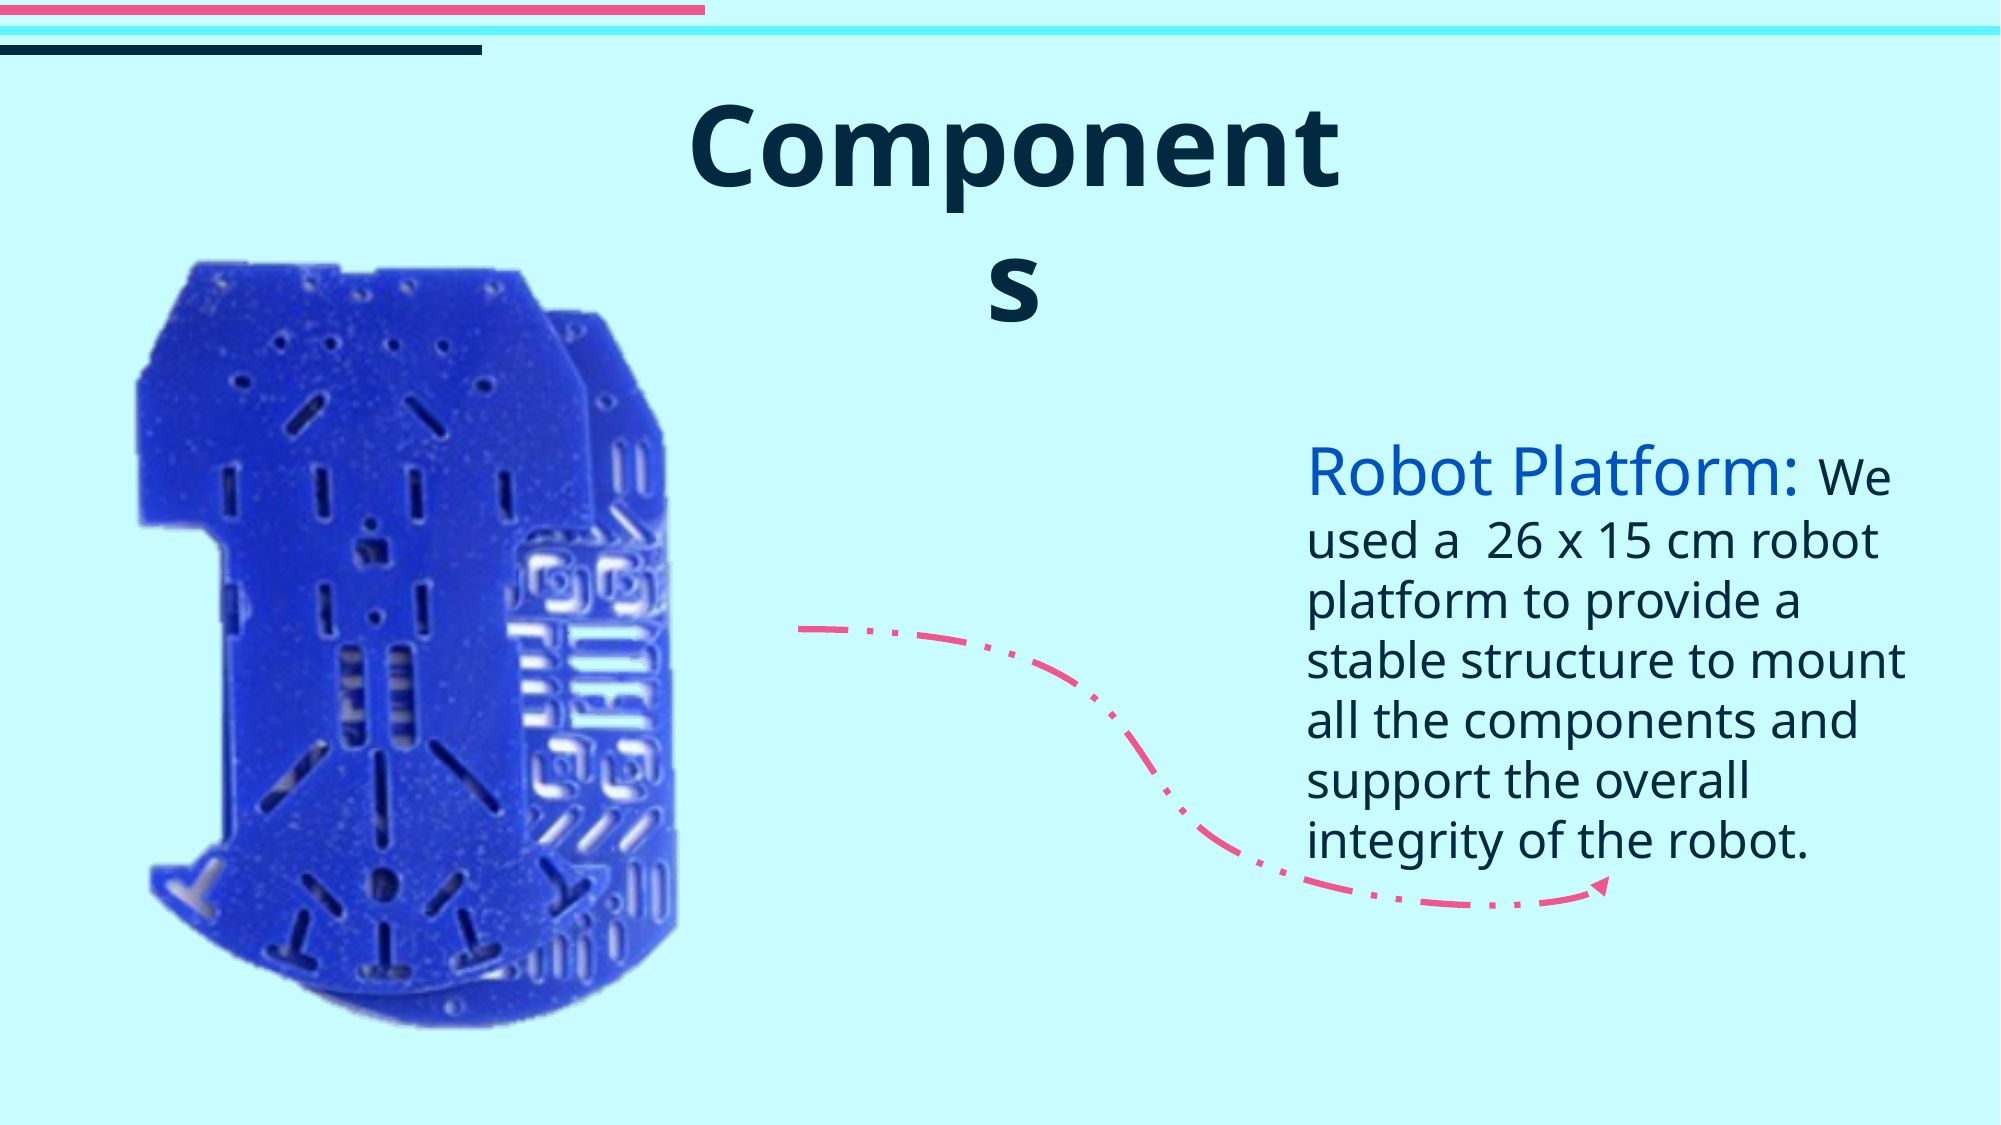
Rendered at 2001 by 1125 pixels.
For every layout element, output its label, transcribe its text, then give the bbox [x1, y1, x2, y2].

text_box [799, 629, 1610, 881]
text_box Robot Platform: We used a 26 x 15 cm robot platform to provide a stable structure to mount all the components and support the overall integrity of the robot. [1291, 421, 1928, 877]
picture [118, 206, 799, 1052]
text_box Components [652, 66, 1377, 352]
